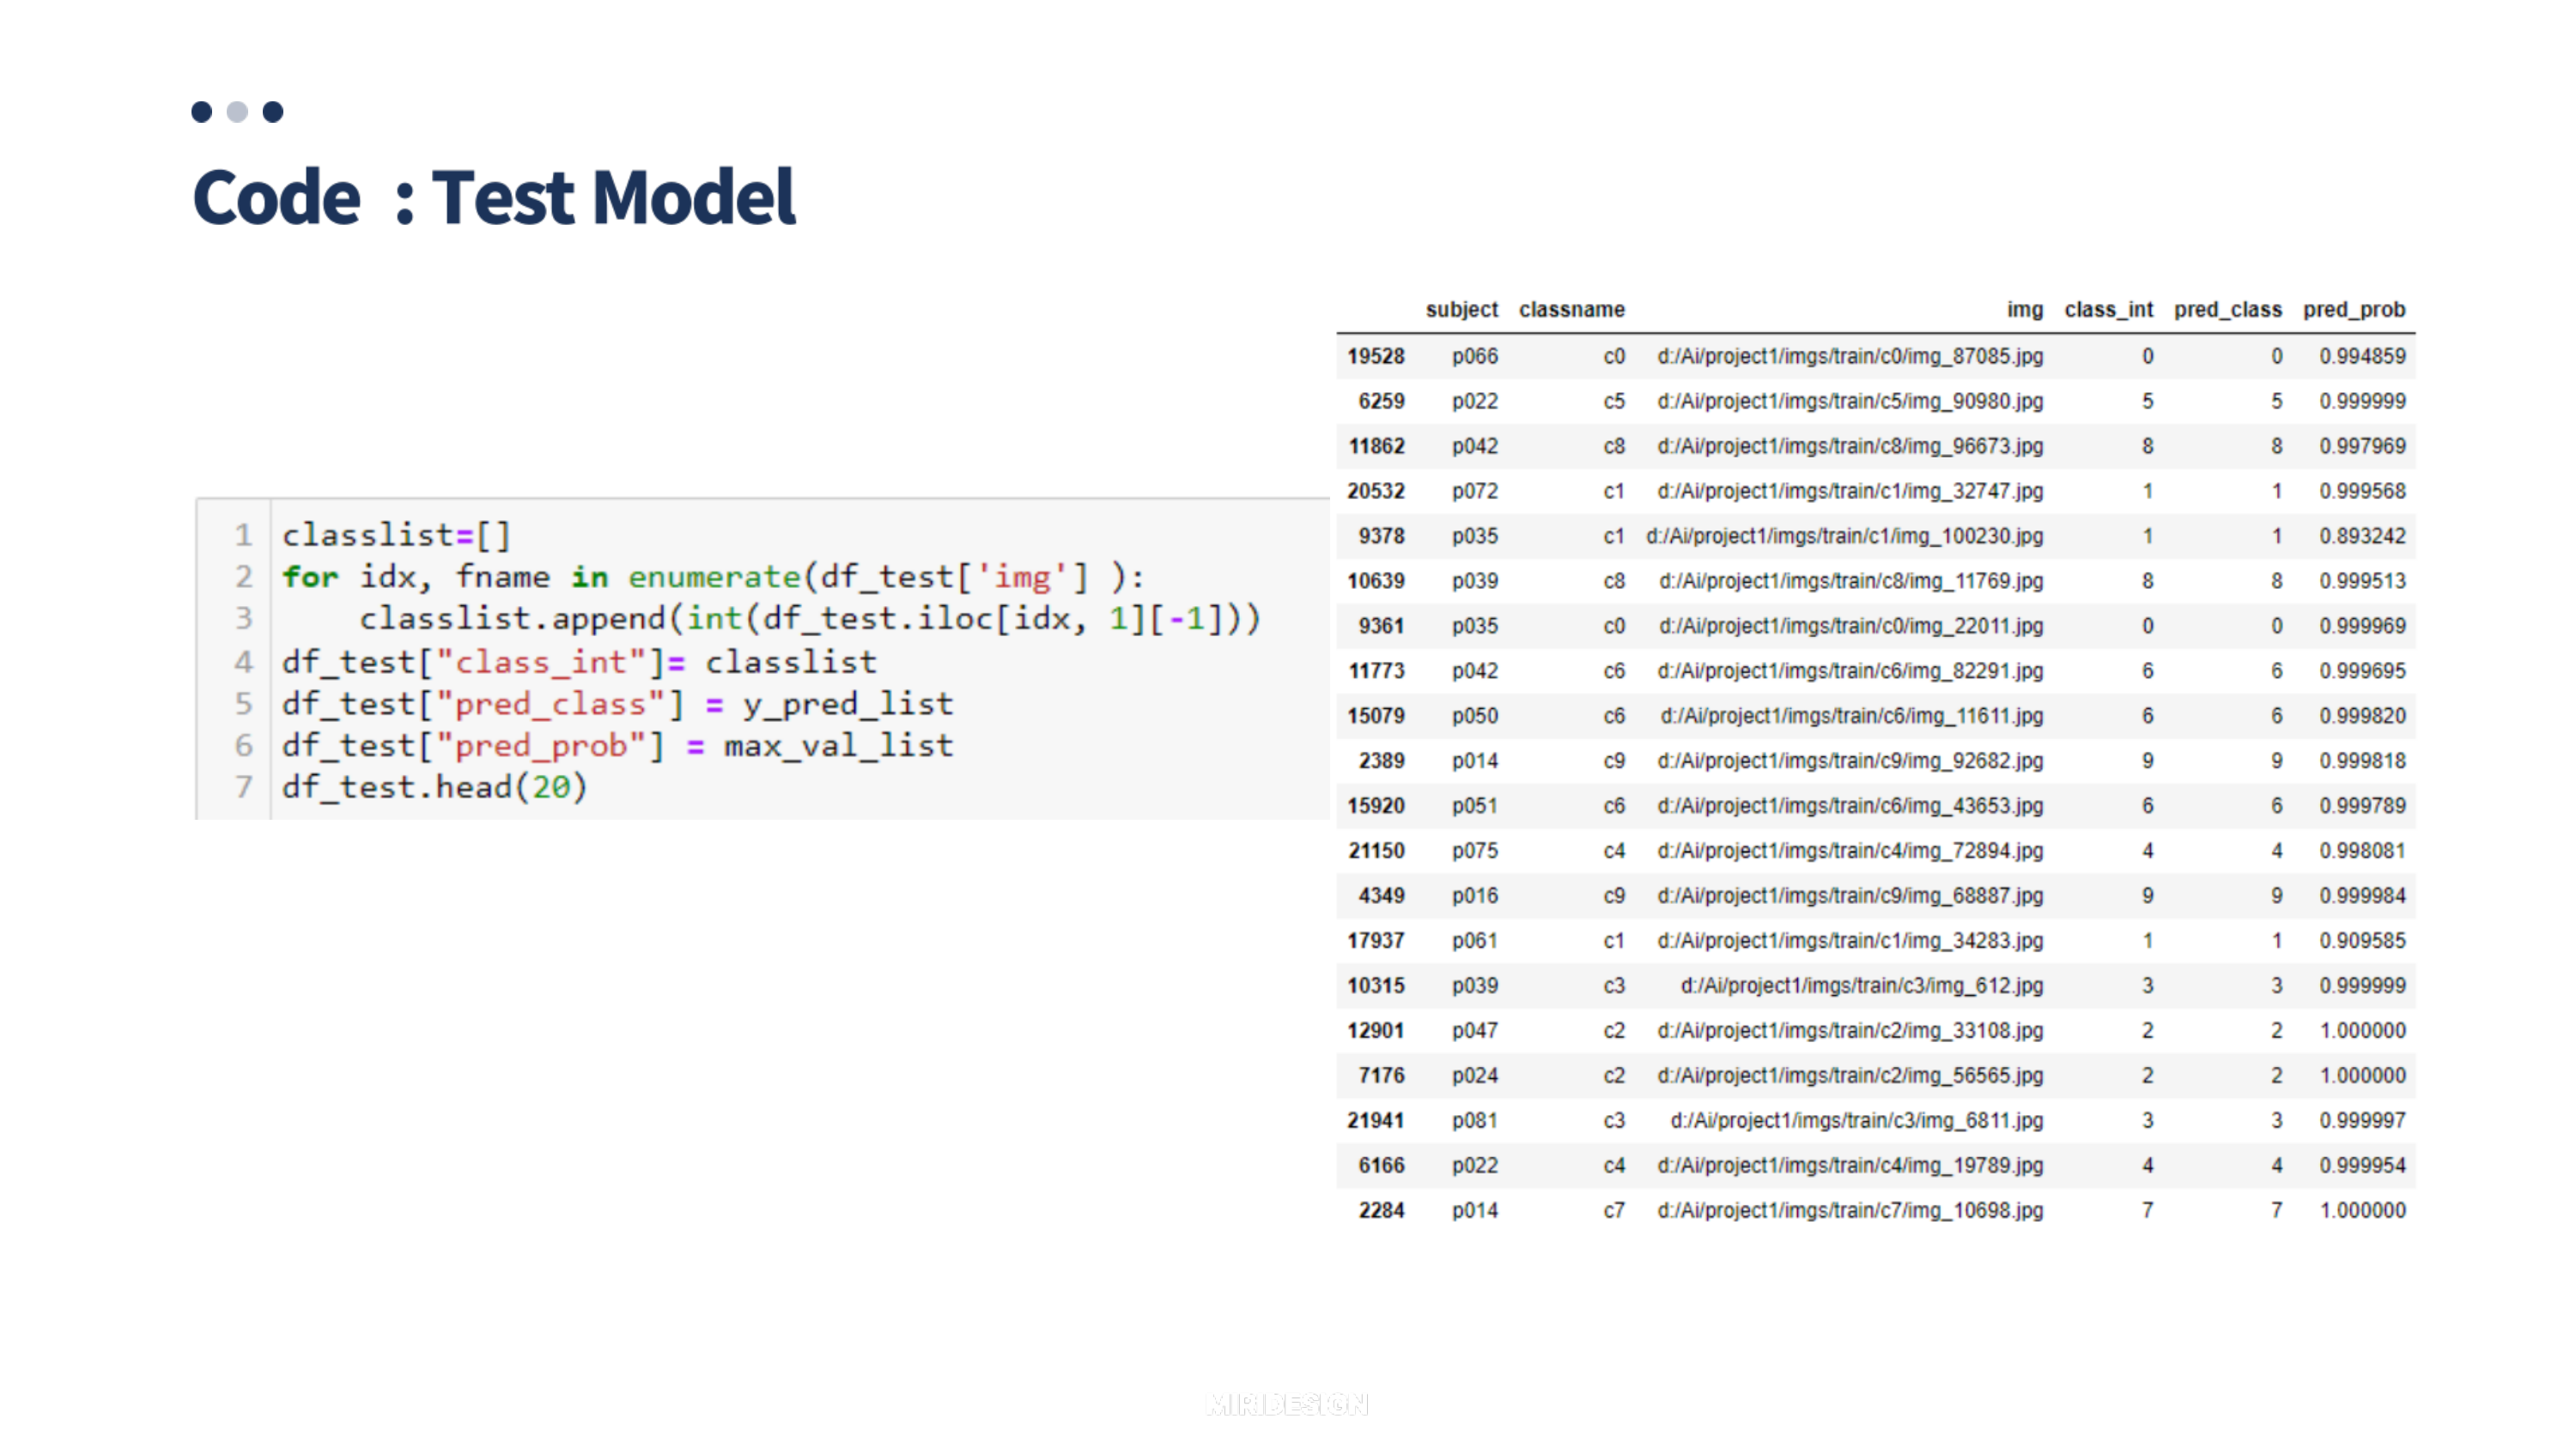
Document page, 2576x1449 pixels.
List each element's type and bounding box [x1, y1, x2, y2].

text_box [1330, 278, 2458, 1240]
text_box [191, 101, 213, 123]
text_box [263, 101, 284, 123]
picture [1164, 1380, 1382, 1436]
text_box [227, 101, 248, 123]
text_box [185, 495, 1326, 820]
picture [180, 133, 831, 258]
